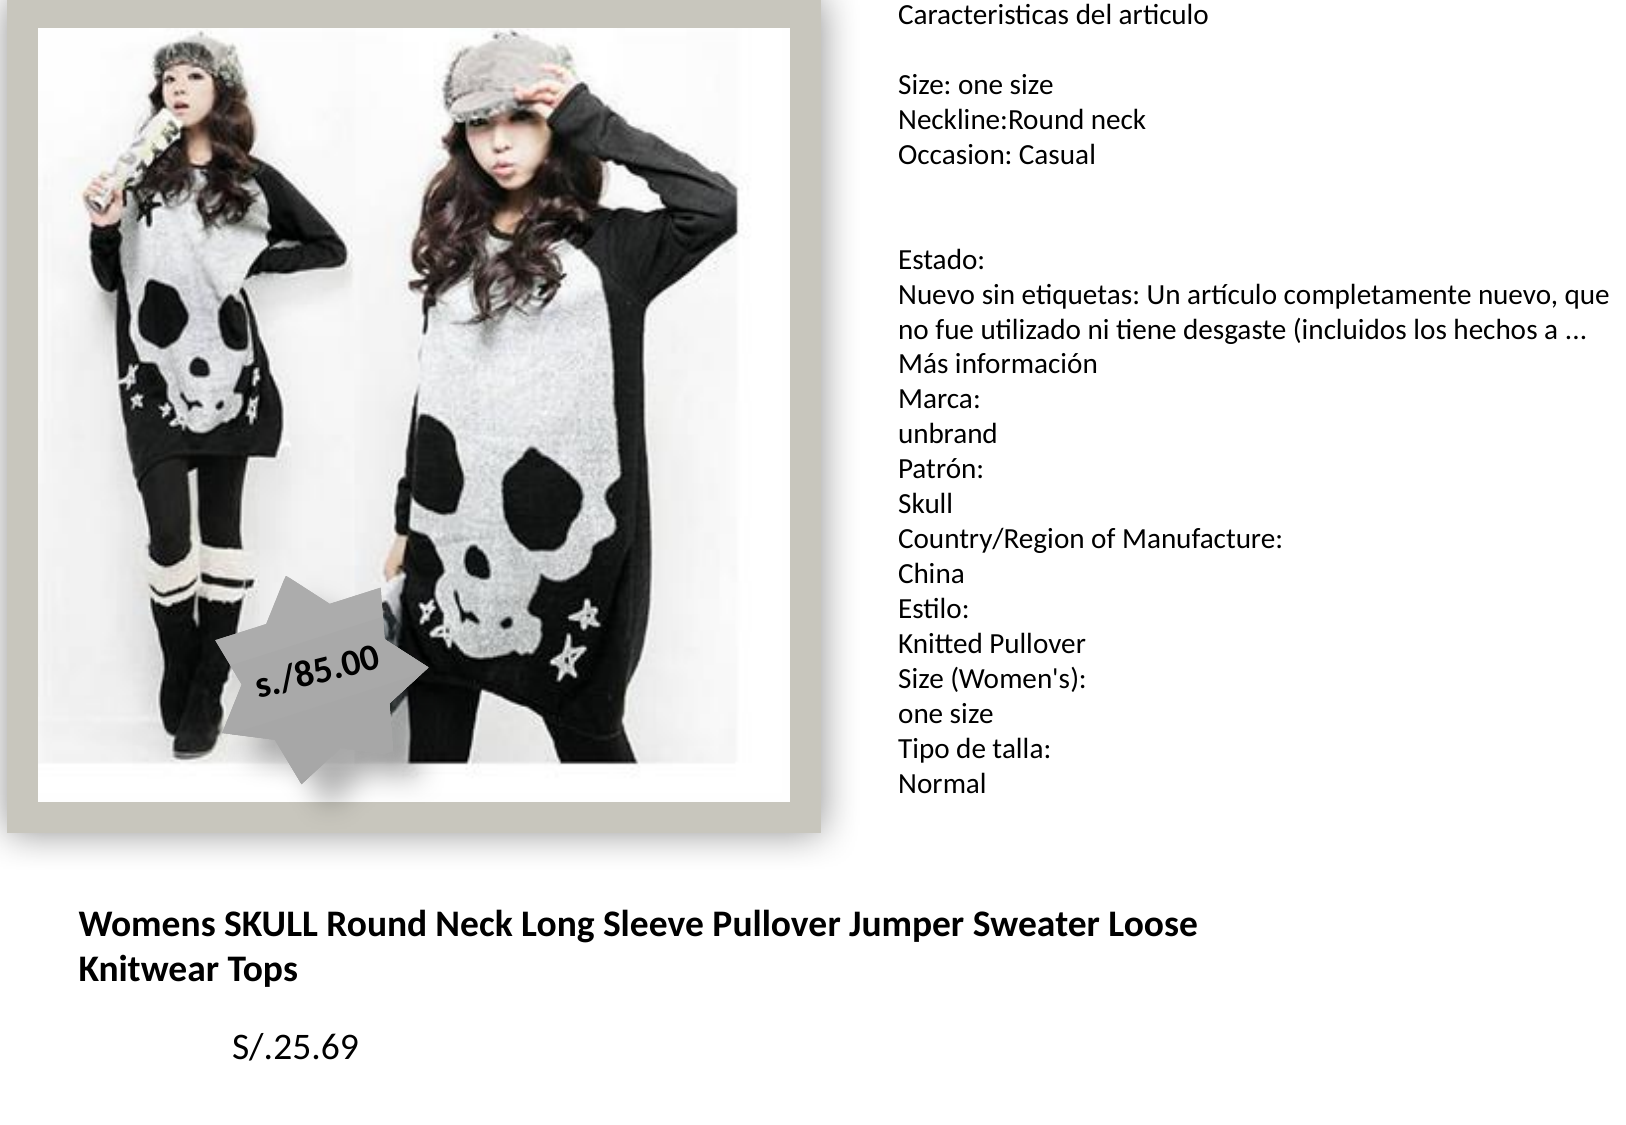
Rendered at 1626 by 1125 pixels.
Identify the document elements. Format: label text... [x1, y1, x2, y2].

text_box S/.25.69 [217, 1014, 374, 1075]
text_box Womens SKULL Round Neck Long Sleeve Pullover Jumper Sweater Loose Knitwear Tops [63, 891, 1315, 997]
text_box Caracteristicas del articulo Size: one size Neckline:Round neck Occasion: Casual Estado: Nuevo sin etiquetas: Un artículo completamente nuevo, que no fue utilizado ni tiene desgaste (incluidos los hechos a ... Más información Marca: unbrand Patrón: Skull Country/Region of Manufacture: China Estilo: Knitted Pullover Size (Women's): one size Tipo de talla: Normal [883, 0, 1625, 807]
picture [38, 27, 791, 803]
